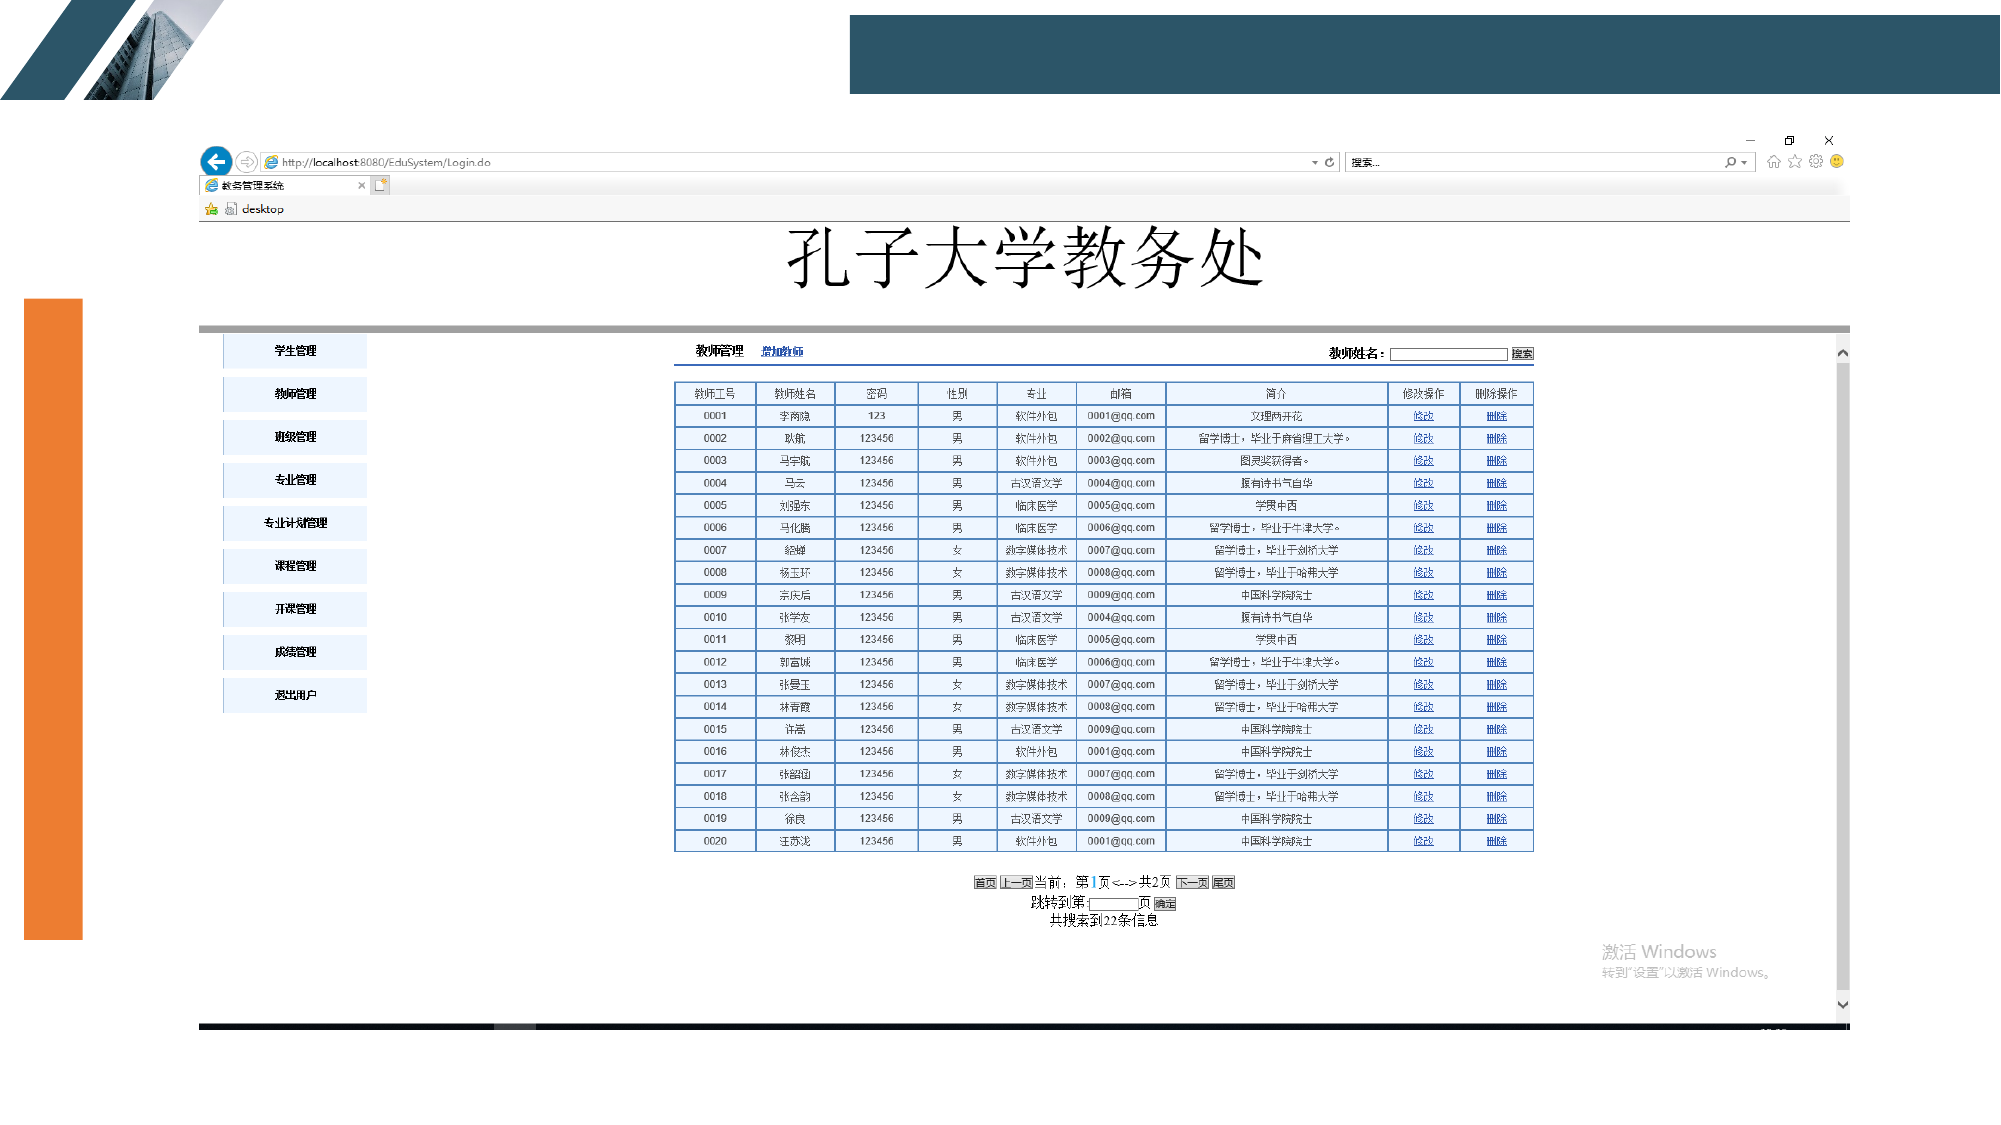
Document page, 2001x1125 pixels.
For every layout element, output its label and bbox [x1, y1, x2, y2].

picture [199, 128, 1850, 1030]
text_box [0, 0, 900, 100]
text_box [23, 298, 84, 941]
text_box [900, 15, 2000, 94]
